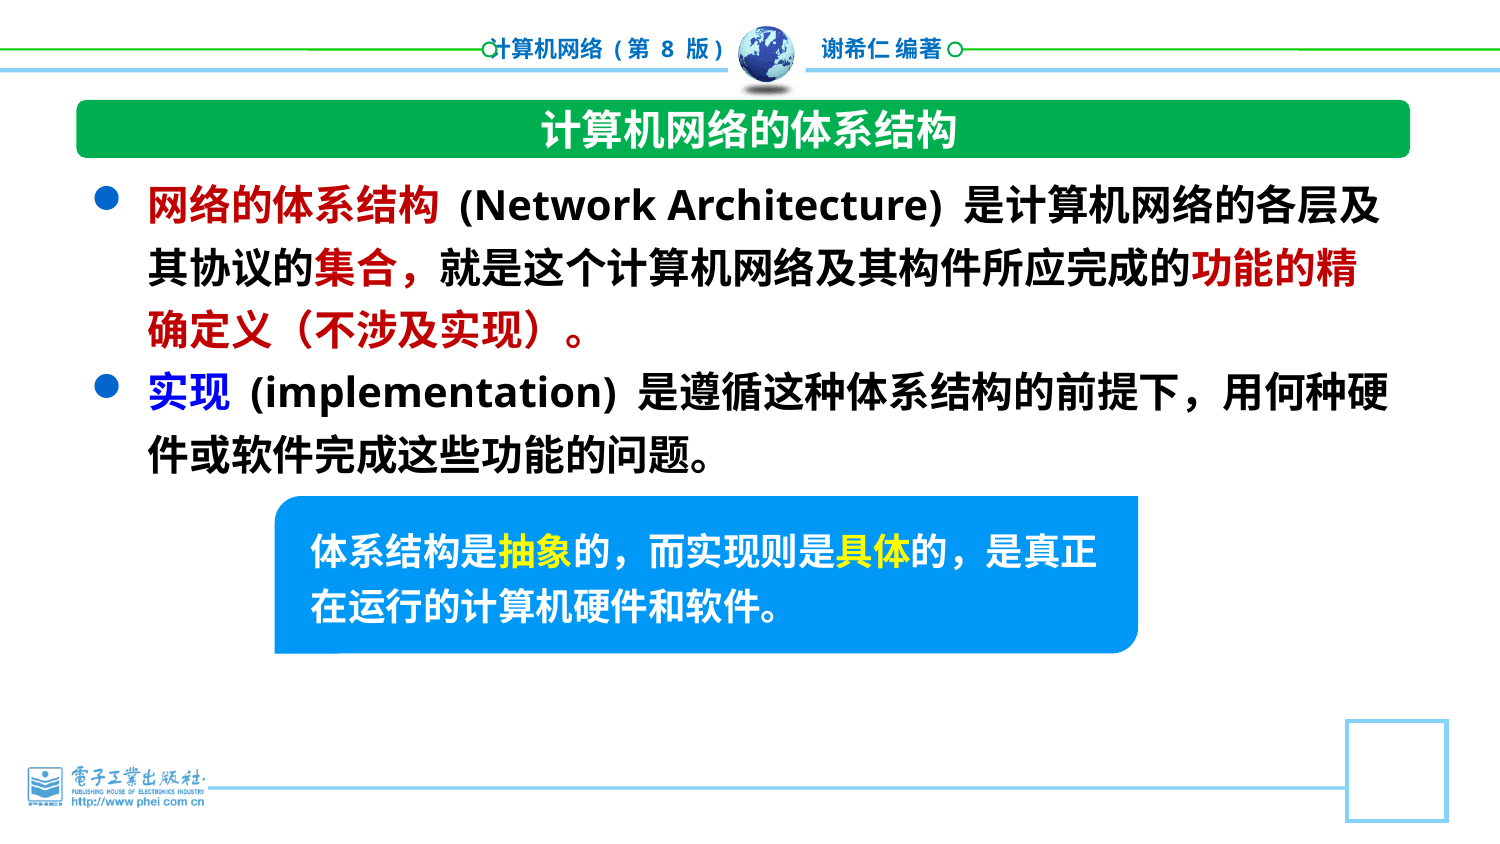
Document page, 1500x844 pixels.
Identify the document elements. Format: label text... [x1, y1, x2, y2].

list 计算机网络的体系结构 [204, 99, 1293, 158]
picture [23, 764, 208, 809]
picture [736, 24, 796, 99]
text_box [274, 495, 1139, 654]
list 网络的体系结构 (Network Architecture) 是计算机网络的各层及其协议的集合，就是这个计算机网络及其构件所应完成的功能的精确定义（不涉及实现）。 实现 (implementation) 是遵循这种体系结构的前提下，用何种硬件或软件完成这些功能的问题。 [76, 159, 1410, 716]
